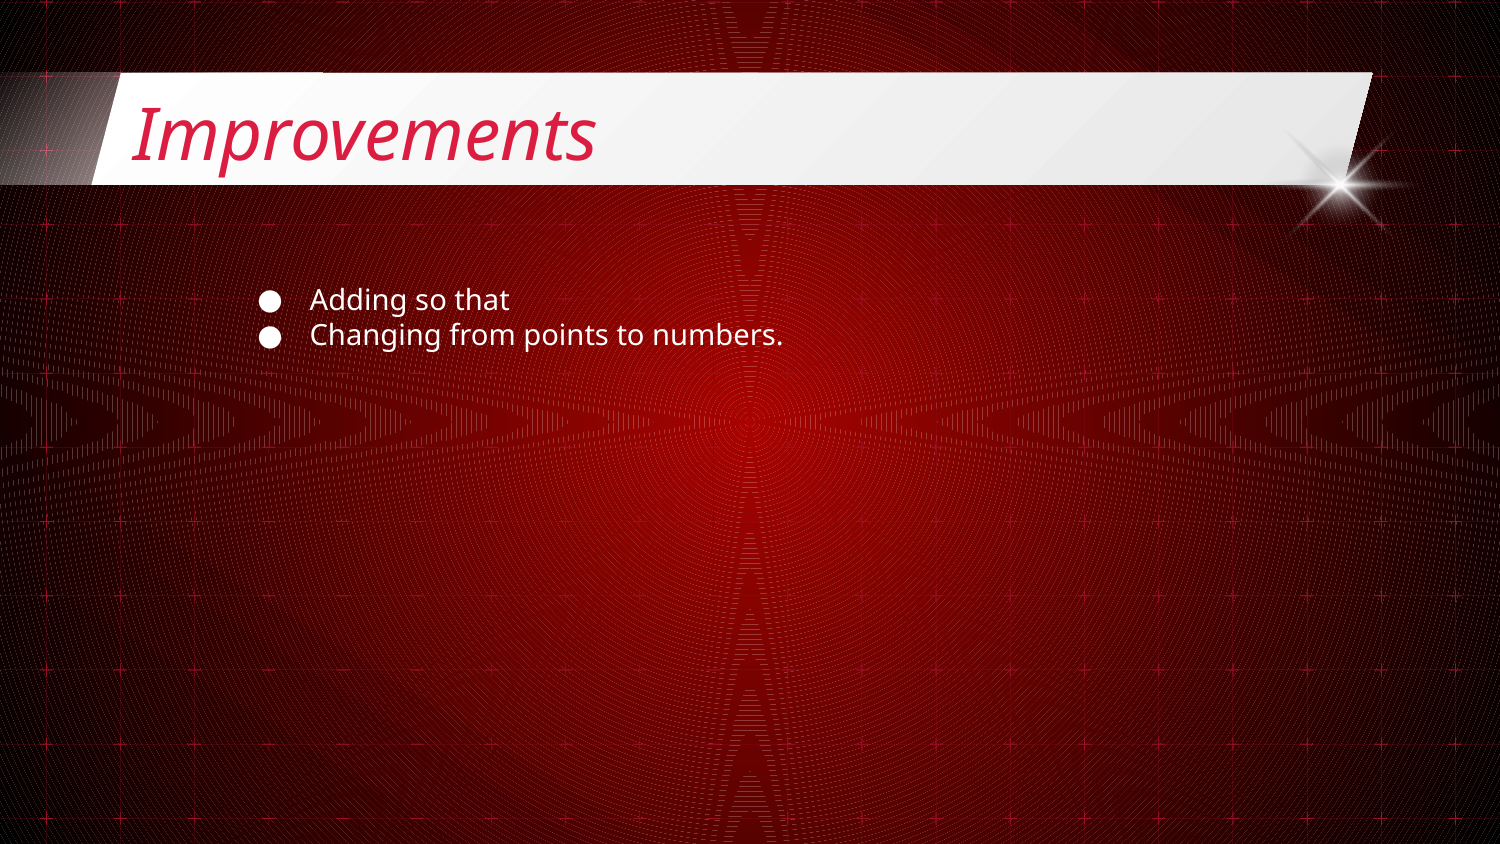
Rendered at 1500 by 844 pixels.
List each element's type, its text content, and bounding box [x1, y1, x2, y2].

title Improvements [1373, 72, 1382, 121]
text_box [0, 72, 1373, 185]
picture [0, 0, 1500, 844]
text_box Adding so that Changing from points to numbers. [219, 266, 1029, 733]
